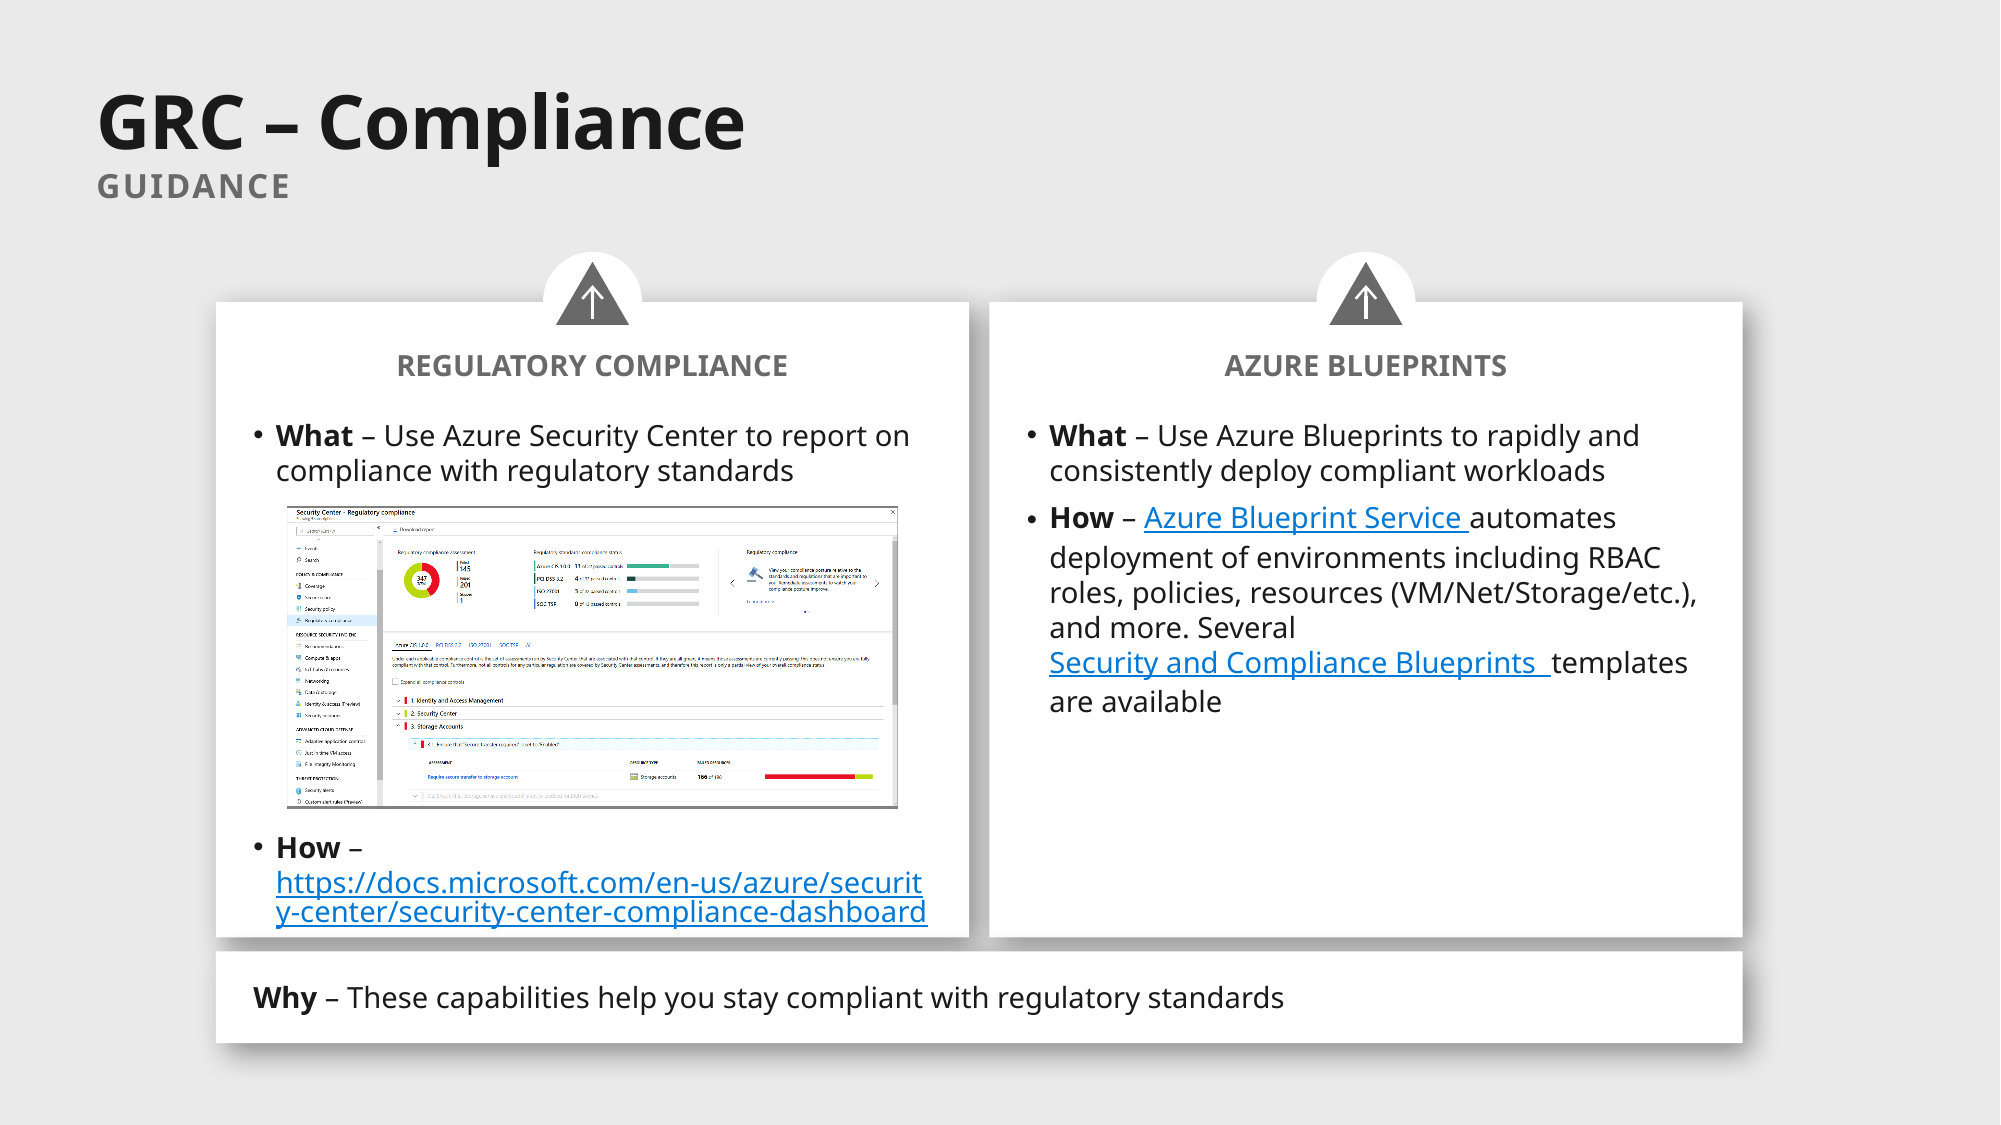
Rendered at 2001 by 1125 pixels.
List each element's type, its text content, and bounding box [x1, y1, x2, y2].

text_box Regulatory Compliance What – Use Azure Security Center to report on compliance with regulatory standards How – https://docs.microsoft.com/en-us/azure/security-center/security-center-compliance-dashboard [215, 301, 970, 938]
picture [286, 506, 899, 809]
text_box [1316, 251, 1416, 351]
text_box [542, 251, 643, 351]
text_box Why – These capabilities help you stay compliant with regulatory standards [215, 950, 1743, 1044]
text_box Azure Blueprints What – Use Azure Blueprints to rapidly and consistently deploy compliant workloads How – Azure Blueprint Service automates deployment of environments including RBAC roles, policies, resources (VM/Net/Storage/etc.), and more. Several Security and Compliance Blueprints templates are available [988, 301, 1743, 938]
title GRC – Compliance Guidance [96, 75, 1904, 207]
